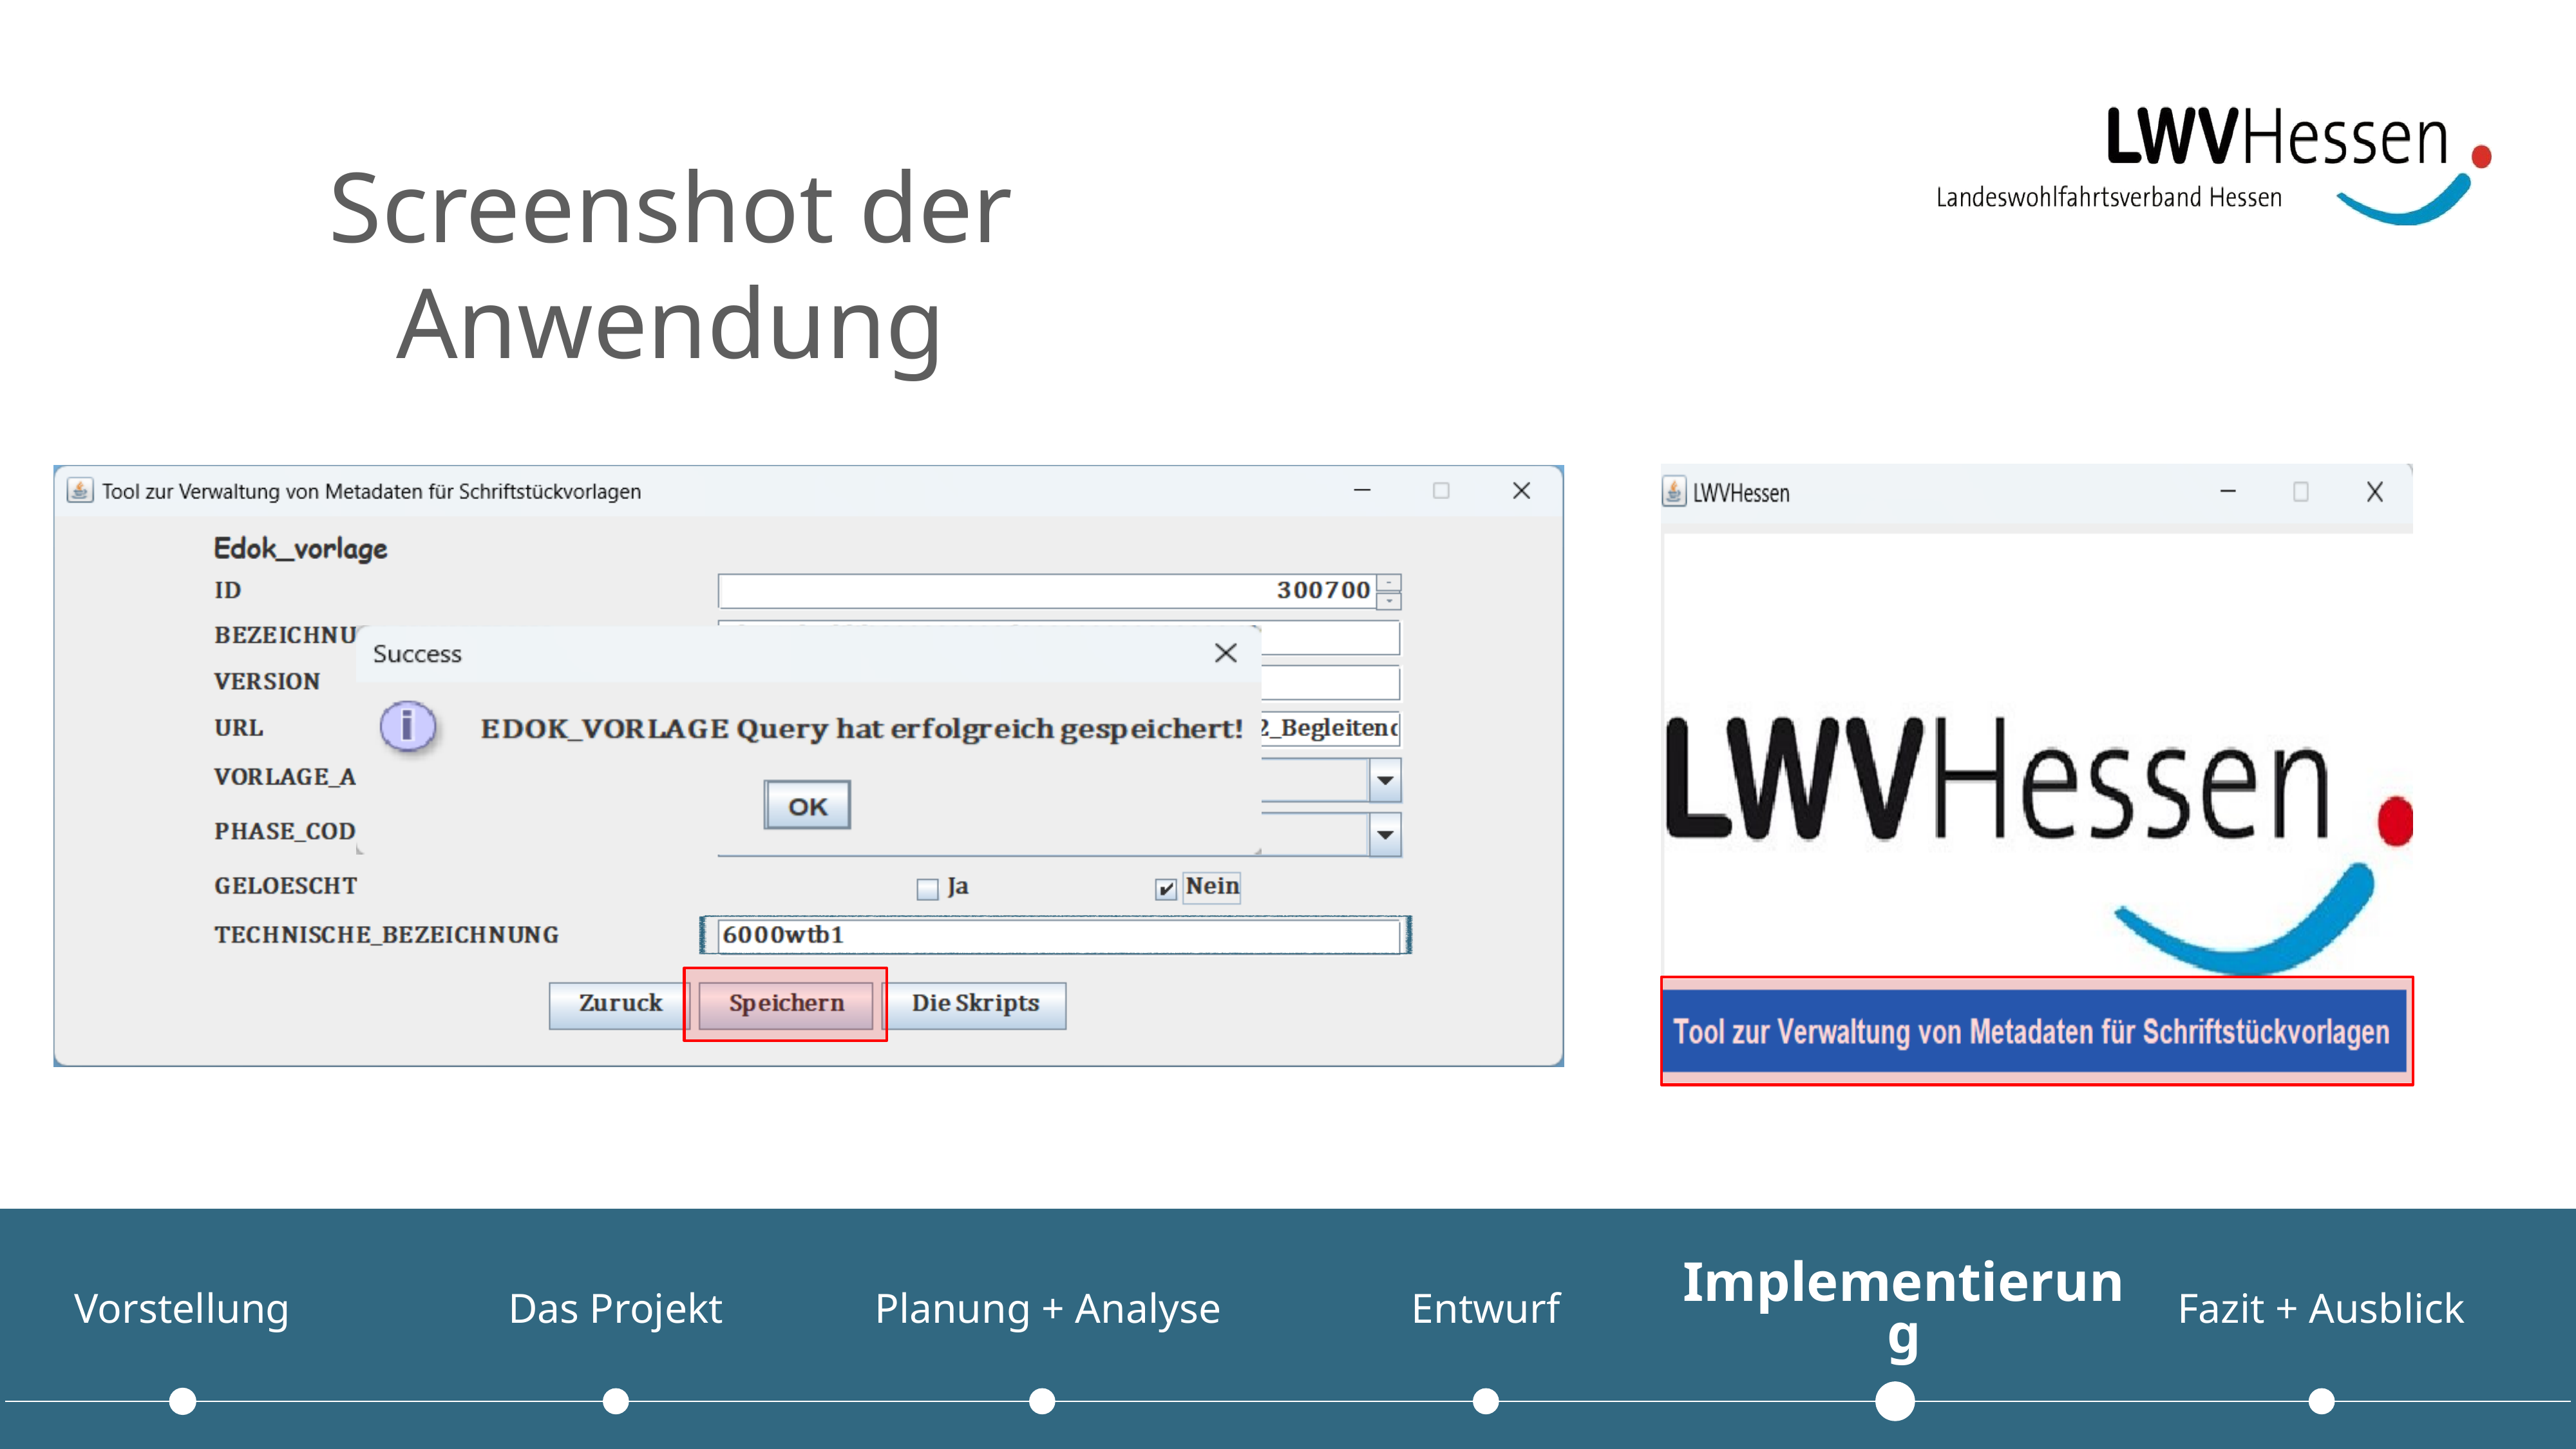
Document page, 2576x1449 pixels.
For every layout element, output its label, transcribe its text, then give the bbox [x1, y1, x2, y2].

text_box [169, 1387, 196, 1416]
text_box Fazit + Ausblick [2143, 1274, 2501, 1349]
text_box [1029, 1388, 1056, 1415]
text_box [603, 1388, 629, 1415]
text_box [1660, 976, 2414, 1086]
text_box [1875, 1381, 1915, 1421]
picture [1661, 464, 2414, 1083]
text_box [2308, 1388, 2335, 1415]
text_box Das Projekt [451, 1274, 780, 1349]
text_box [0, 1208, 2576, 1449]
text_box Entwurf [1378, 1274, 1594, 1349]
text_box Implementierung [1682, 1274, 2126, 1349]
text_box Vorstellung [29, 1274, 337, 1349]
text_box Screenshot der Anwendung [53, 140, 1288, 383]
text_box [1473, 1388, 1499, 1415]
text_box Planung + Analyse [861, 1274, 1235, 1349]
picture [53, 465, 1564, 1068]
picture [1933, 53, 2496, 225]
